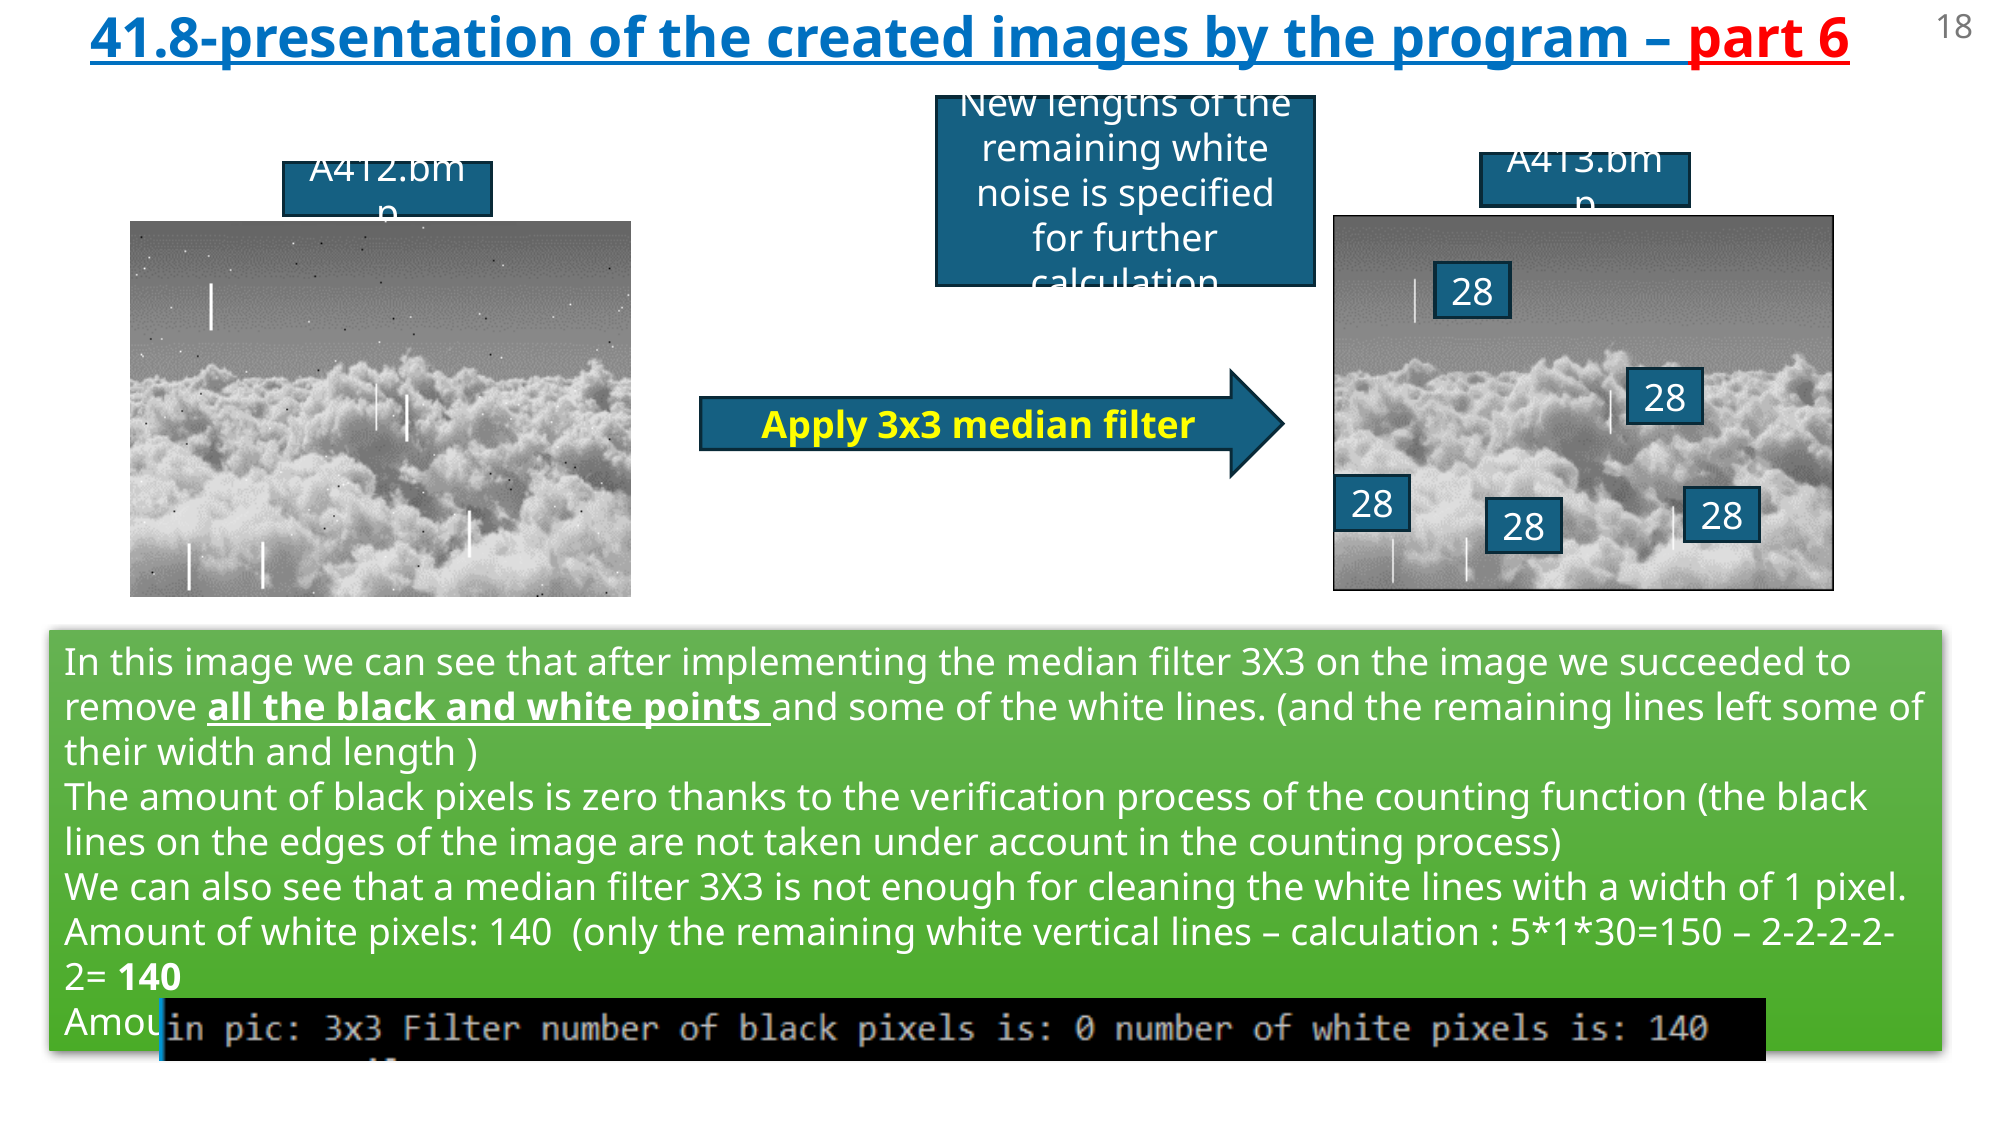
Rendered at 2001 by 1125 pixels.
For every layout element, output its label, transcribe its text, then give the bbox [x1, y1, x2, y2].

text_box A412.bmp [282, 161, 493, 217]
slide_number 18 [1925, 0, 2000, 58]
text_box New lengths of the remaining white noise is specified for further calculation [935, 95, 1316, 287]
picture [130, 220, 632, 597]
picture [164, 998, 1766, 1061]
text_box 41.8-presentation of the created images by the program – part 6 [75, 0, 1925, 97]
text_box In this image we can see that after implementing the median filter 3X3 on the image we succeeded to remove all the black and white points and some of the white lines. (and the remaining lines left some of their width and length ) The amount of black pixels is zero thanks to the verification process of the counting function (the black lines on the edges of the image are not taken under account in the counting process) We can also see that a median filter 3X3 is not enough for cleaning the white lines with a width of 1 pixel. Amount of white pixels: 140 (only the remaining white vertical lines – calculation : 5*1*30=150 – 2-2-2-2-2= 140 Amount of black pixel: 0 [49, 630, 1942, 1051]
text_box A413.bmp [1479, 152, 1691, 208]
picture [1332, 214, 1835, 591]
text_box Apply 3x3 median filter [699, 367, 1286, 480]
